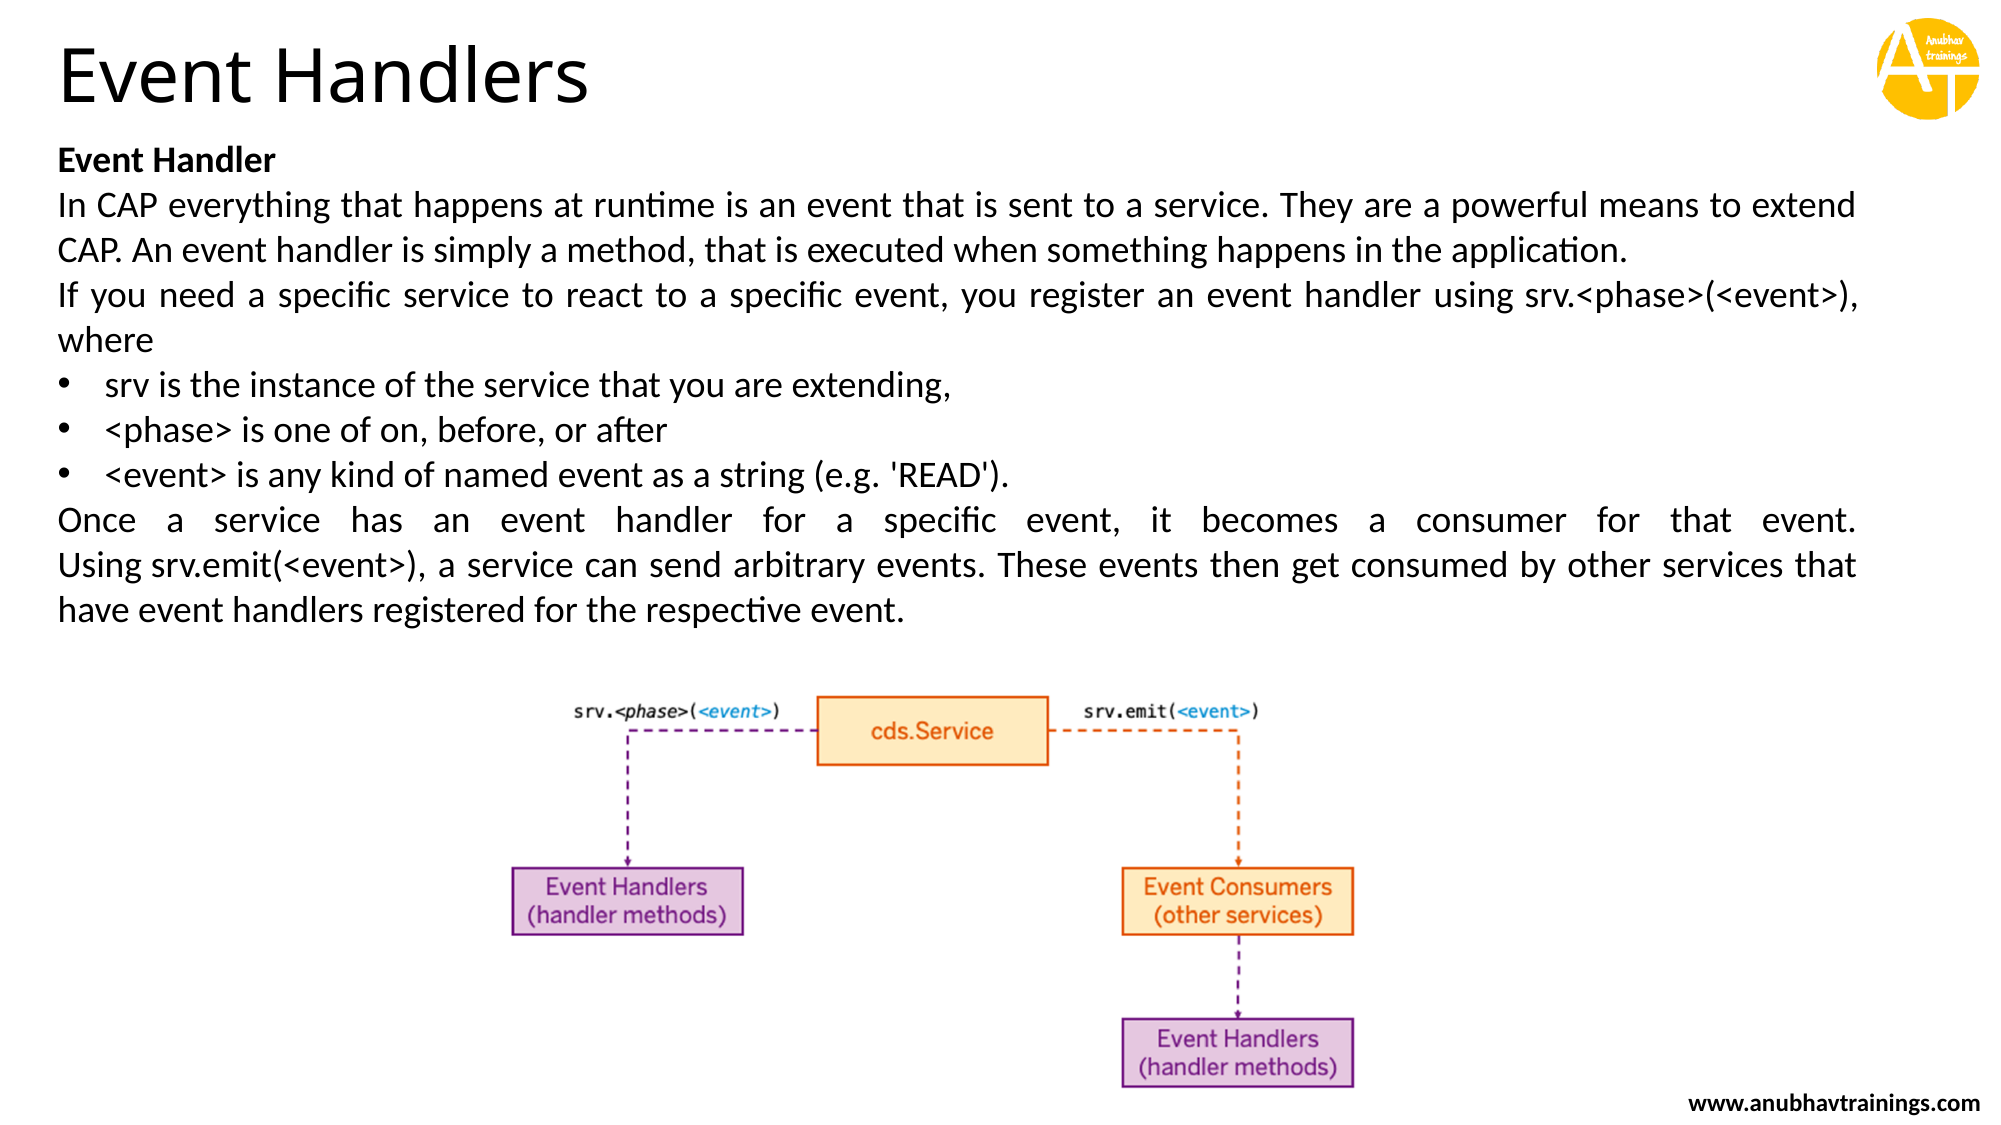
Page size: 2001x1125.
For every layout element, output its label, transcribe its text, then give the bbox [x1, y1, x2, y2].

text_box Event Handler In CAP everything that happens at runtime is an event that is sent to a service. They are a powerful means to extend CAP. An event handler is simply a method, that is executed when something happens in the application. If you need a specific service to react to a specific event, you register an event handler using srv.<phase>(<event>), where srv is the instance of the service that you are extending, <phase> is one of on, before, or after <event> is any kind of named event as a string (e.g. 'READ'). Once a service has an event handler for a specific event, it becomes a consumer for that event. Using srv.emit(<event>), a service can send arbitrary events. These events then get consumed by other services that have event handlers registered for the respective event. [42, 127, 1874, 638]
picture [1866, 11, 1985, 128]
picture [473, 689, 1392, 1095]
text_box Event Handlers [42, 30, 1866, 127]
footer www.anubhavtrainings.com [1669, 1089, 2000, 1114]
